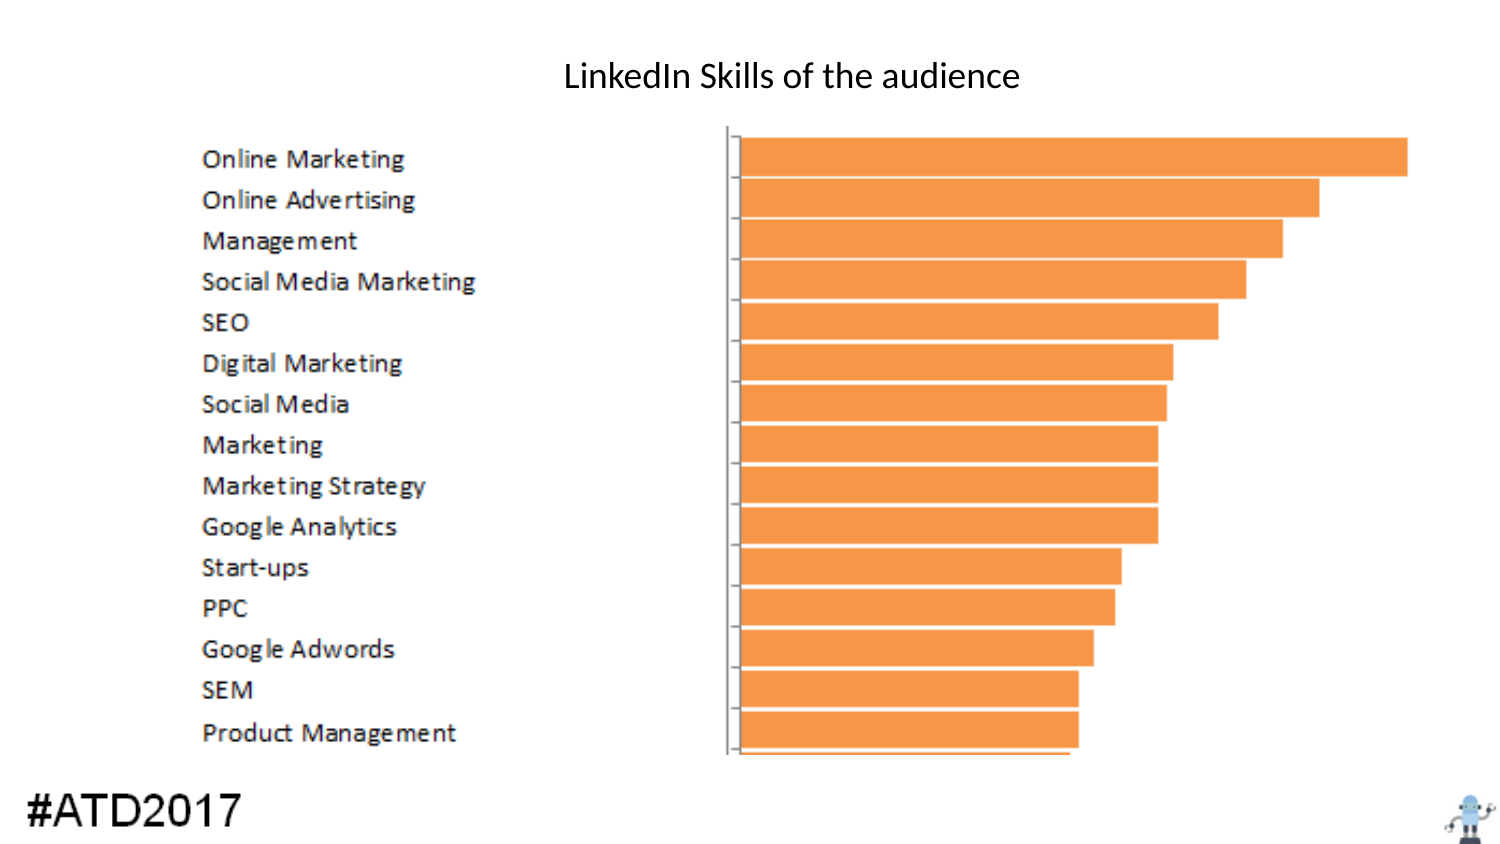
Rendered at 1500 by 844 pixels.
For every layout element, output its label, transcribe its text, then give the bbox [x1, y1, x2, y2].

text_box LinkedIn Skills of the audience [549, 43, 1081, 104]
picture [0, 0, 1500, 844]
